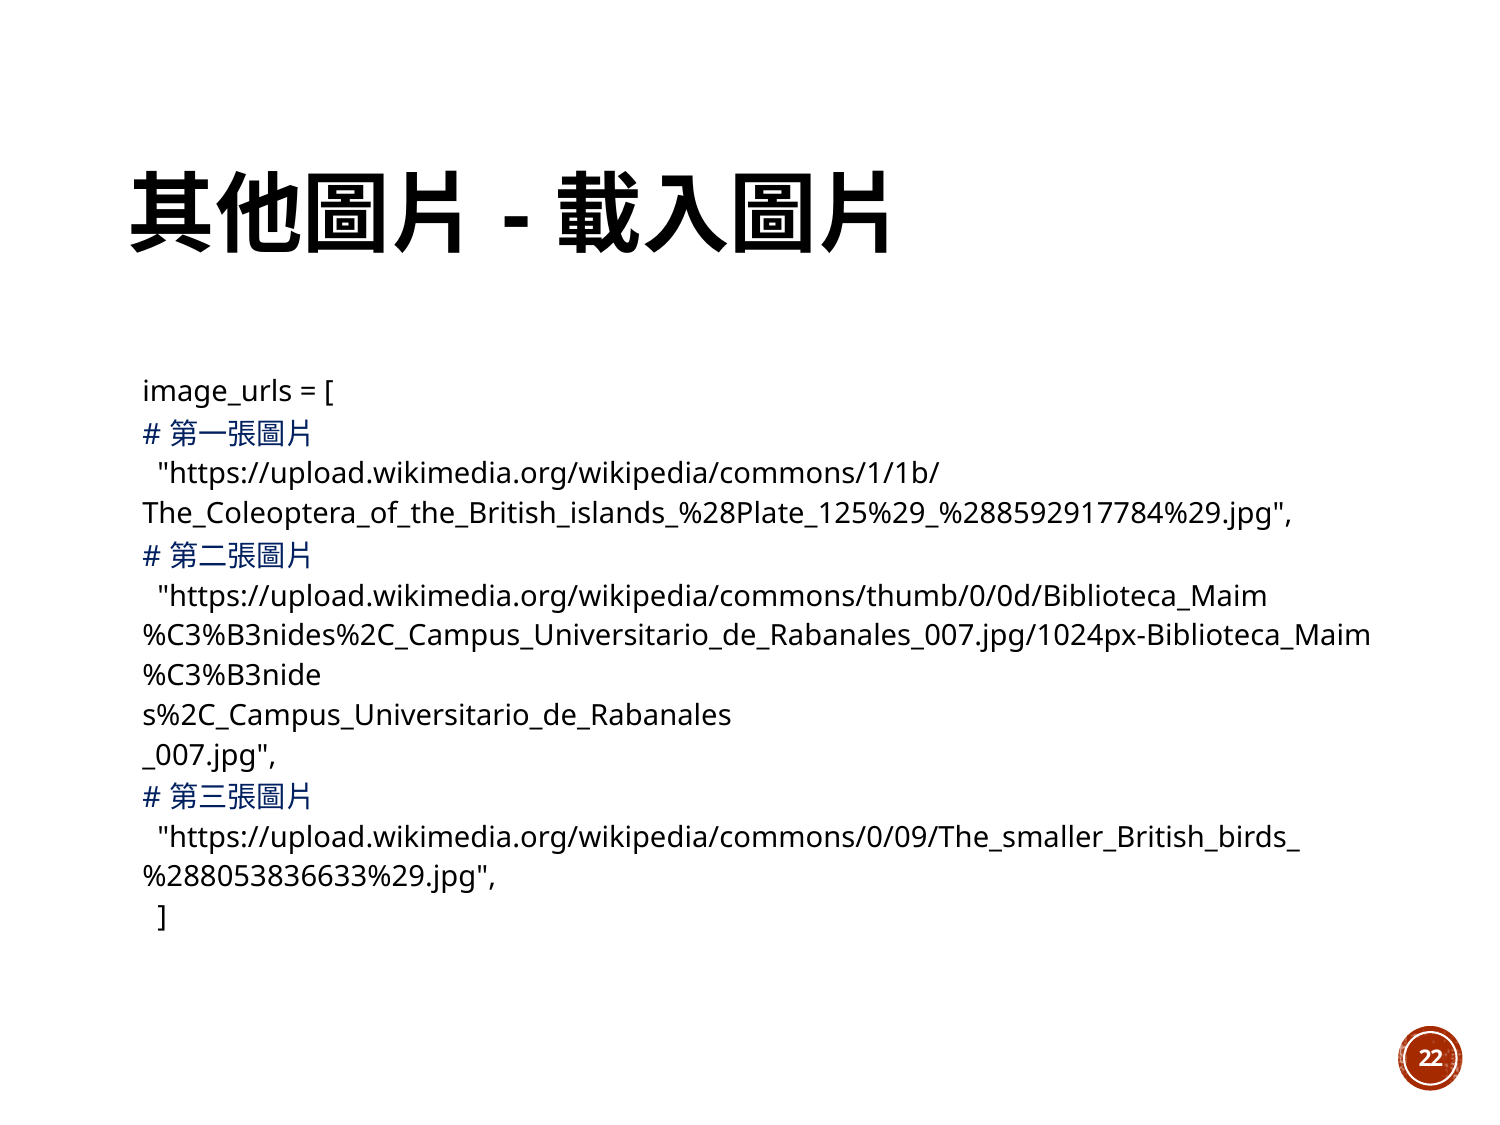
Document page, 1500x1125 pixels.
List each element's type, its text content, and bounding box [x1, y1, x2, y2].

table_header image_urls = [ #第一張圖片 "https://upload.wikimedia.org/wikipedia/commons/1/1b/The_Coleoptera_of_the_British_islands_%28Plate_125%29_%288592917784%29.jpg", #第二張圖片 "https://upload.wikimedia.org/wikipedia/commons/thumb/0/0d/Biblioteca_Maim%C3%B3nides%2C_Campus_Universitario_de_Rabanales_007.jpg/1024px-Biblioteca_Maim%C3%B3nide s%2C_Campus_Universitario_de_Rabanales _007.jpg", #第三張圖片 "https://upload.wikimedia.org/wikipedia/commons/0/09/The_smaller_British_birds_%288053836633%29.jpg", ] [128, 364, 1441, 940]
title 其他圖片-載入圖片 [112, 79, 1388, 344]
slide_number 21 [1391, 1028, 1471, 1089]
